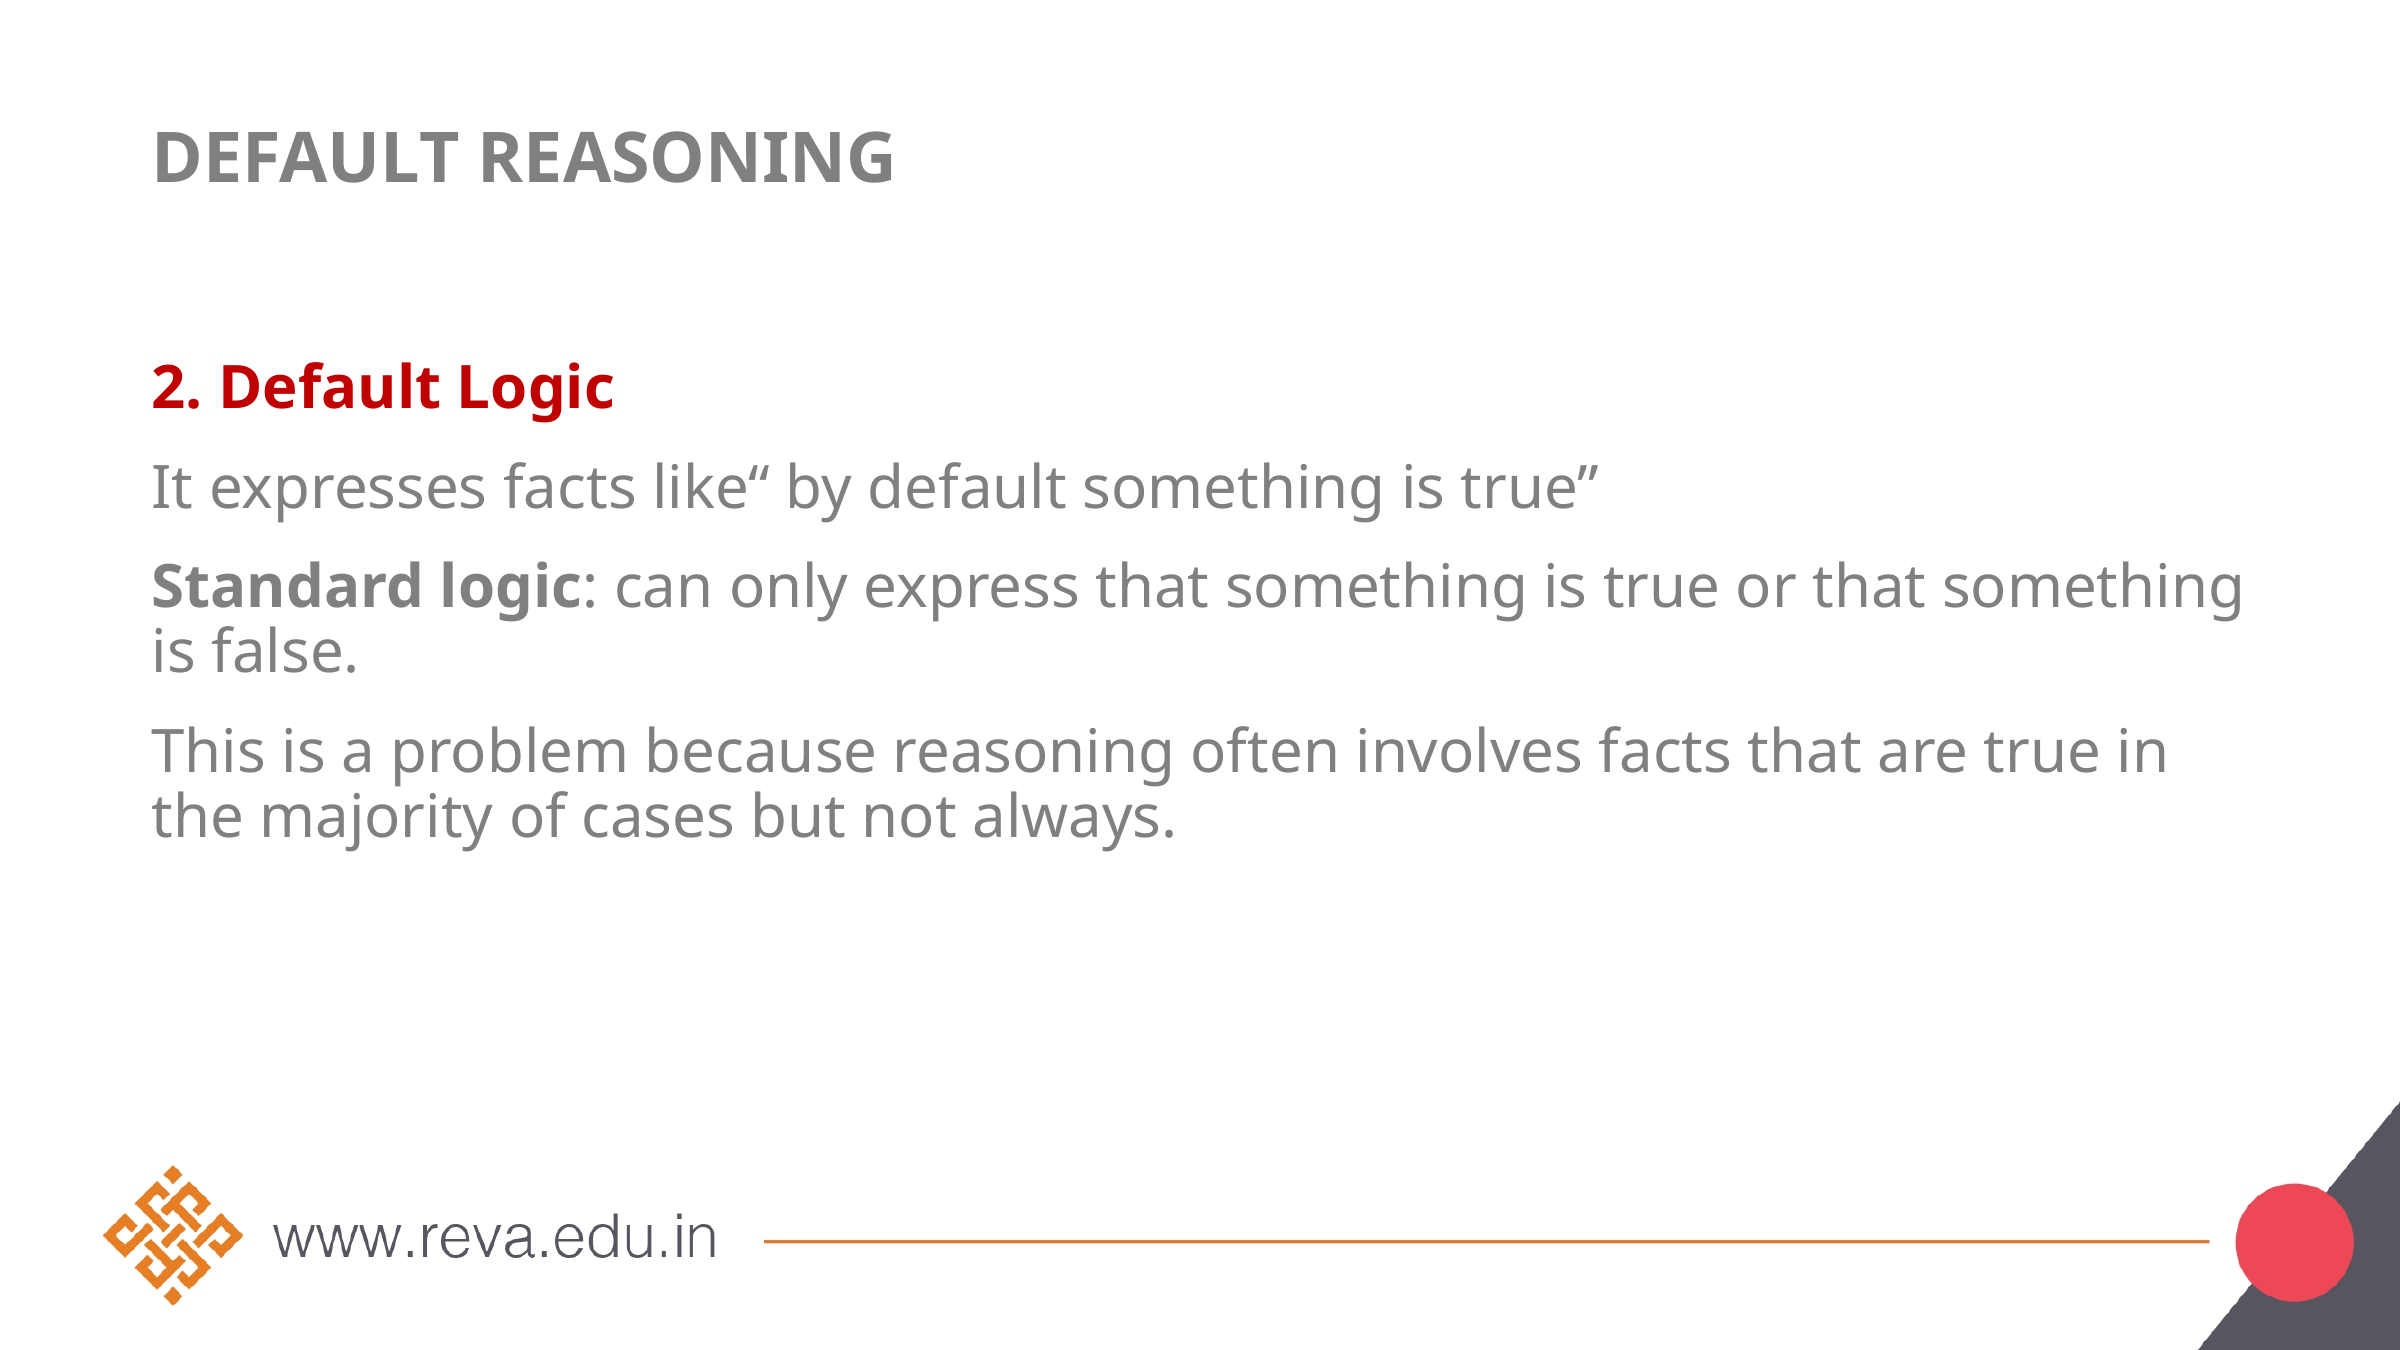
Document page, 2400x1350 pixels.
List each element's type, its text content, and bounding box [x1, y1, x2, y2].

list 2. Default Logic It expresses facts like“ by default something is true” Standard logic: can only express that something is true or that something is false. This is a problem because reasoning often involves facts that are true in the majority of cases but not always. [136, 349, 2264, 1200]
title Default Reasoning [136, 77, 1360, 243]
picture [0, 0, 2400, 1350]
